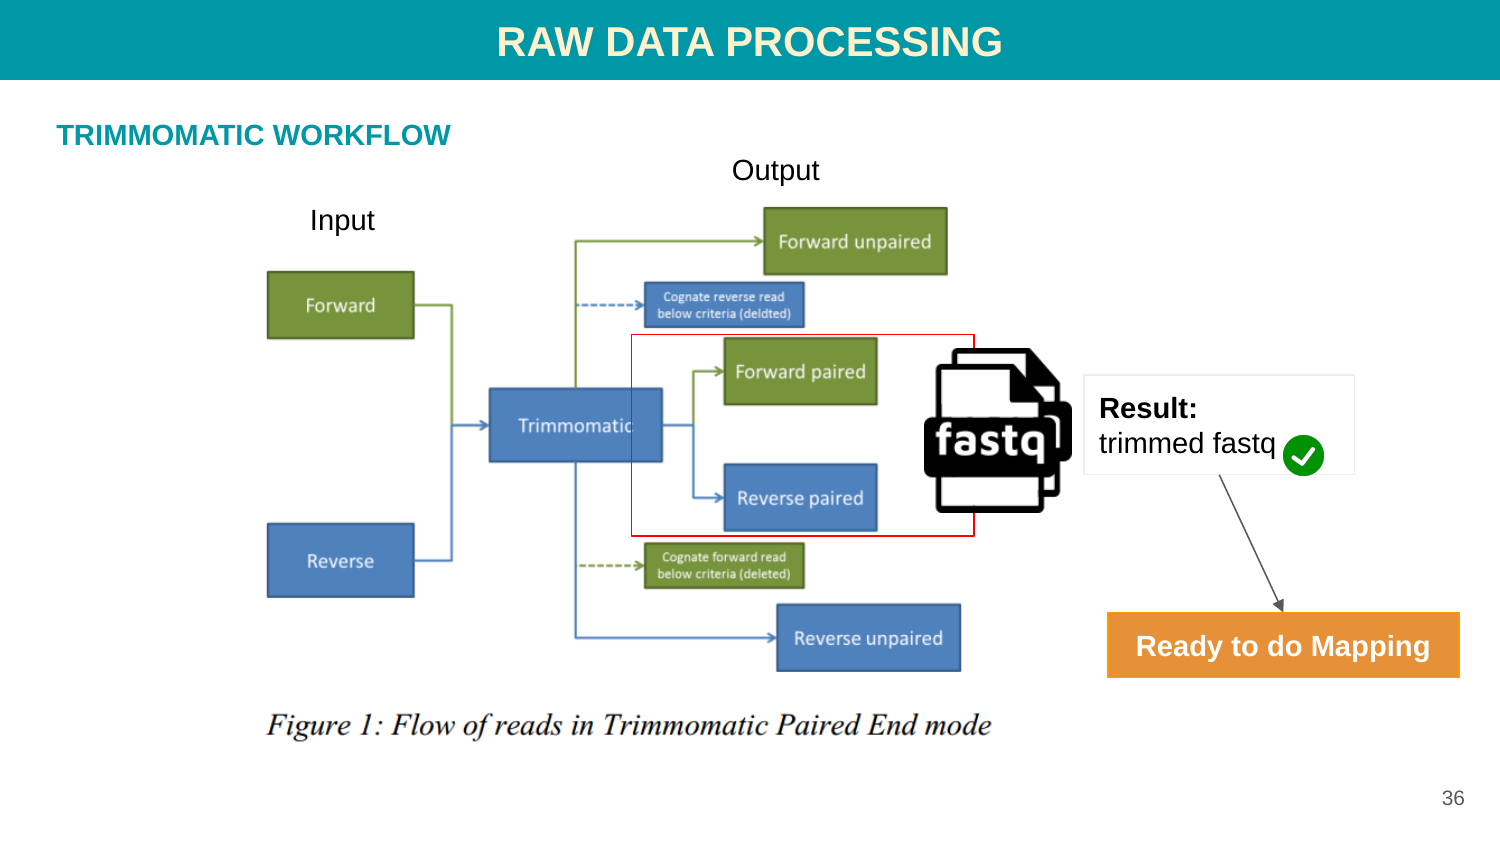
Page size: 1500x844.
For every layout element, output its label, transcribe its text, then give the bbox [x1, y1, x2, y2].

text_box Result: trimmed fastq [1084, 374, 1355, 475]
text_box RAW DATA PROCESSING [0, 0, 1500, 80]
slide_number ‹#› [1389, 764, 1480, 830]
picture [1283, 435, 1324, 476]
picture [231, 179, 1072, 766]
text_box Output [702, 166, 849, 178]
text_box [1219, 475, 1284, 613]
text_box TRIMMOMATIC WORKFLOW [41, 101, 1112, 166]
text_box Ready to do Mapping [1107, 612, 1459, 678]
